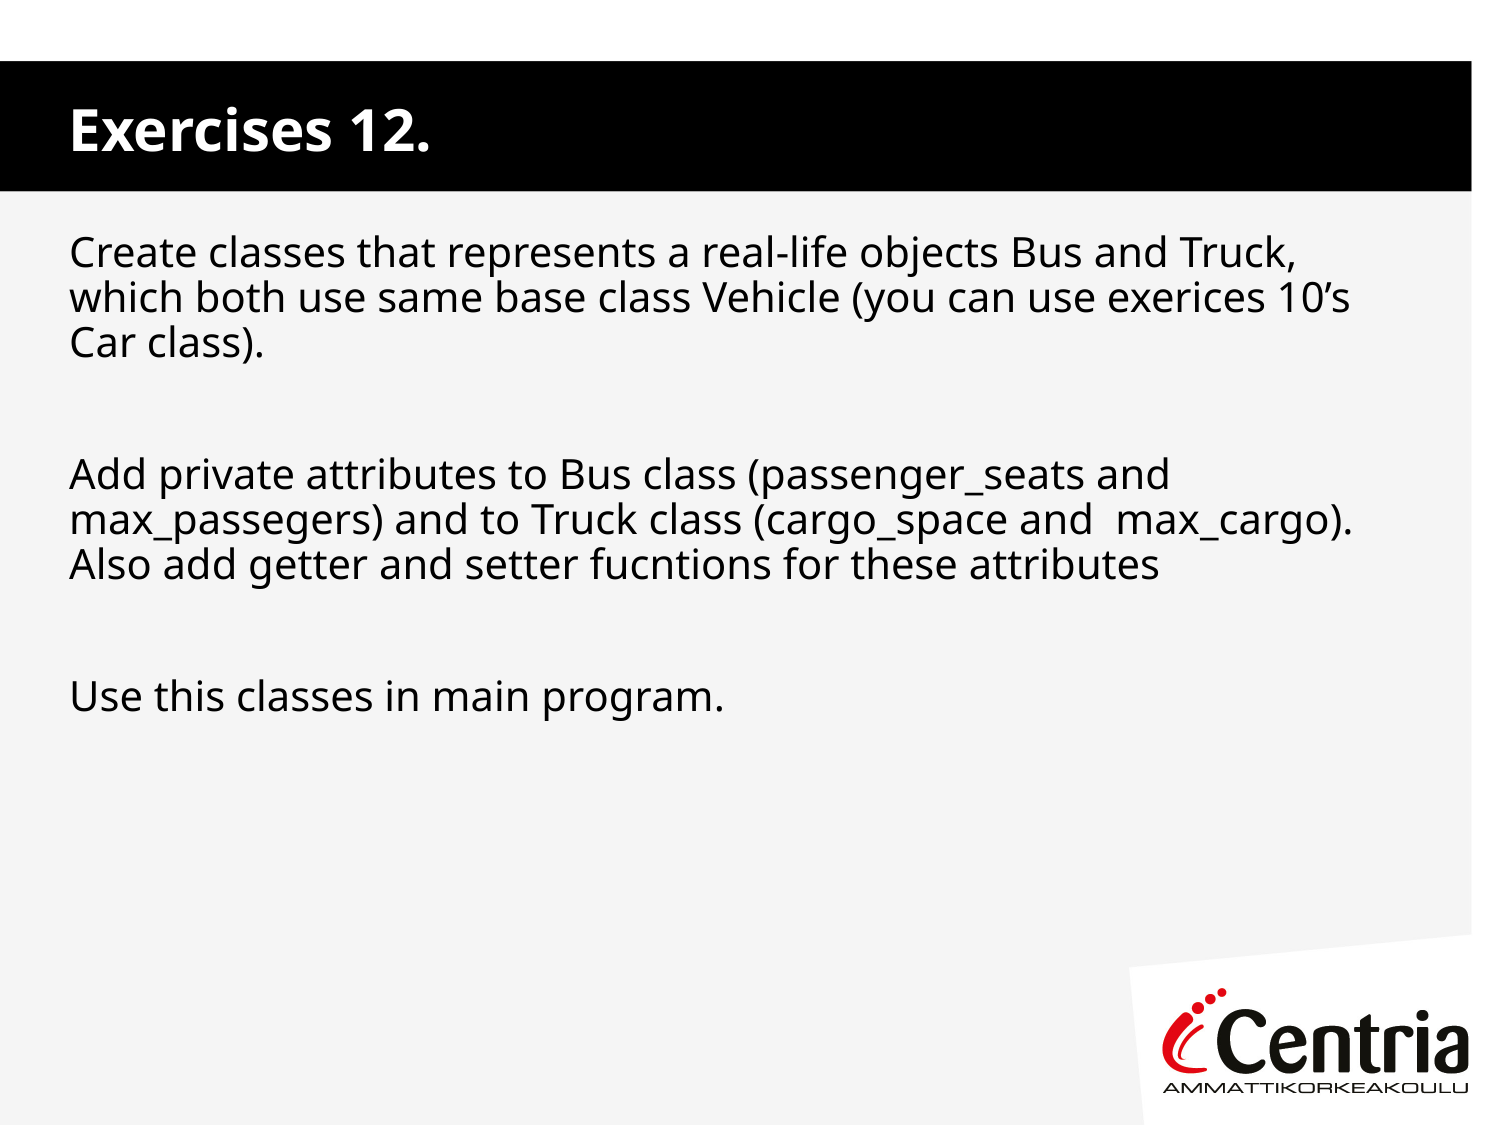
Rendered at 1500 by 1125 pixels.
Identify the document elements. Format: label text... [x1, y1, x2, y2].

text_box Exercises 12. [54, 65, 1462, 172]
picture [0, 0, 1500, 1125]
list Create classes that represents a real-life objects Bus and Truck, which both use same base class Vehicle (you can use exerices 10’s Car class). Add private attributes to Bus class (passenger_seats and max_passegers) and to Truck class (cargo_space and max_cargo). Also add getter and setter fucntions for these attributes Use this classes in main program. [54, 224, 1410, 463]
